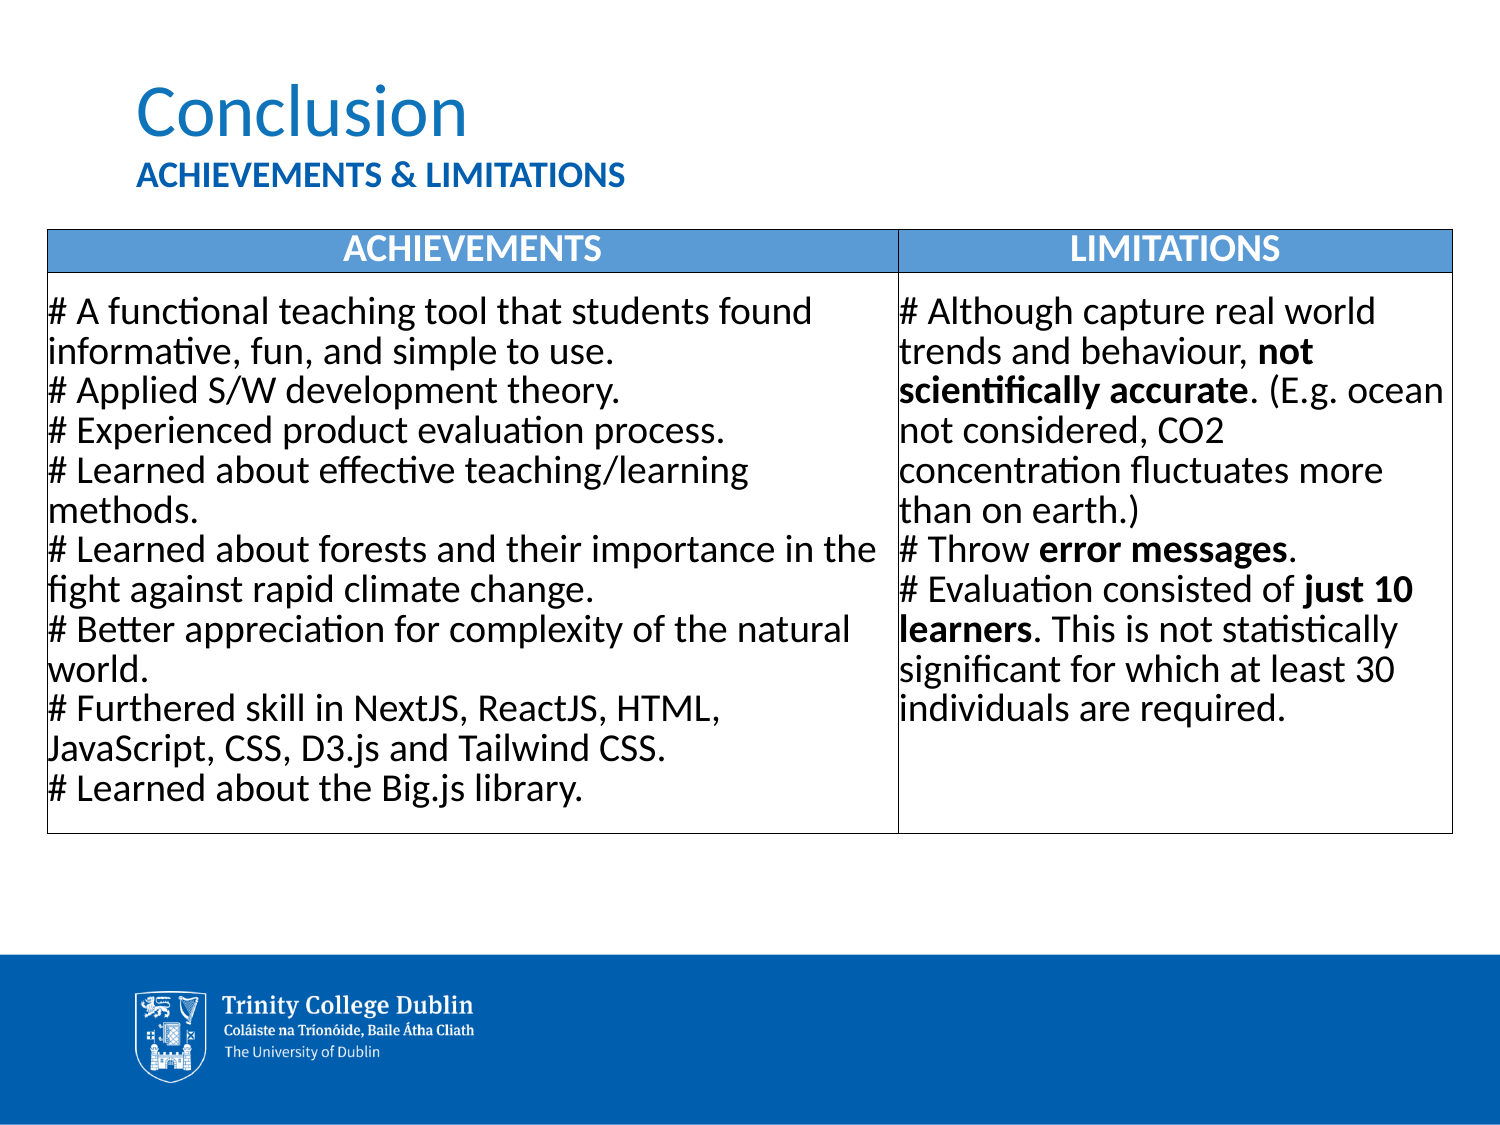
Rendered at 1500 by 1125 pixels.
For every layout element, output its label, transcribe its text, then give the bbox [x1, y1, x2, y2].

table_header ACHIEVEMENTS [48, 230, 898, 272]
title Conclusion [135, 59, 1367, 149]
table_cell # Although capture real world trends and behaviour, not scientifically accurate. (E.g. ocean not considered, CO2 concentration fluctuates more than on earth.) # Throw error messages. # Evaluation consisted of just 10 learners. This is not statistically significant for which at least 30 individuals are required. [899, 273, 1452, 833]
table_header LIMITATIONS [899, 230, 1452, 272]
picture [135, 991, 474, 1083]
list ACHIEVEMENTS & LIMITATIONS [135, 149, 1367, 196]
table_cell # A functional teaching tool that students found informative, fun, and simple to use. # Applied S/W development theory. # Experienced product evaluation process. # Learned about effective teaching/learning methods. # Learned about forests and their importance in the fight against rapid climate change. # Better appreciation for complexity of the natural world. # Furthered skill in NextJS, ReactJS, HTML, JavaScript, CSS, D3.js and Tailwind CSS. # Learned about the Big.js library. [48, 273, 898, 833]
